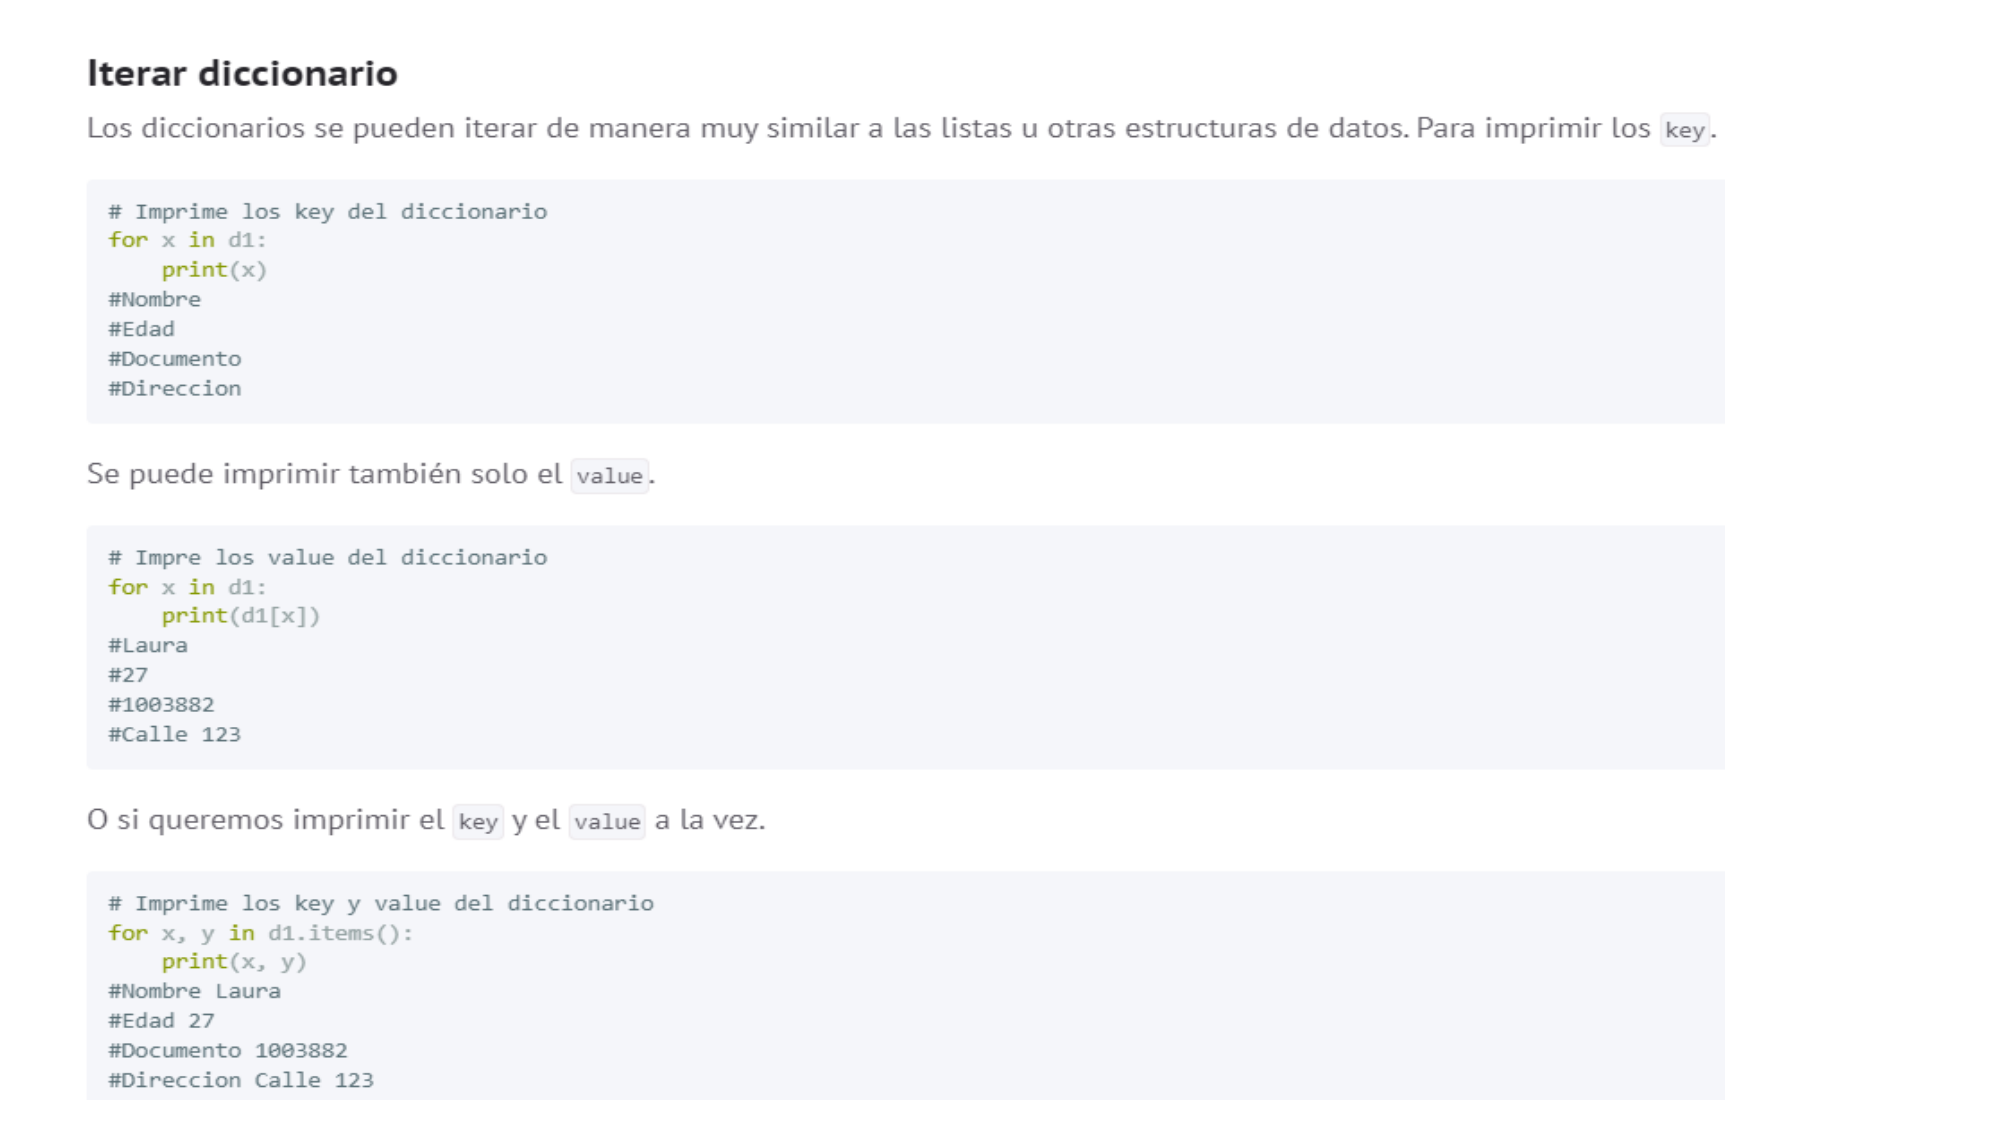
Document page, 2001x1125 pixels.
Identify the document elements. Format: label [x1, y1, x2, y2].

picture [62, 25, 1725, 1100]
